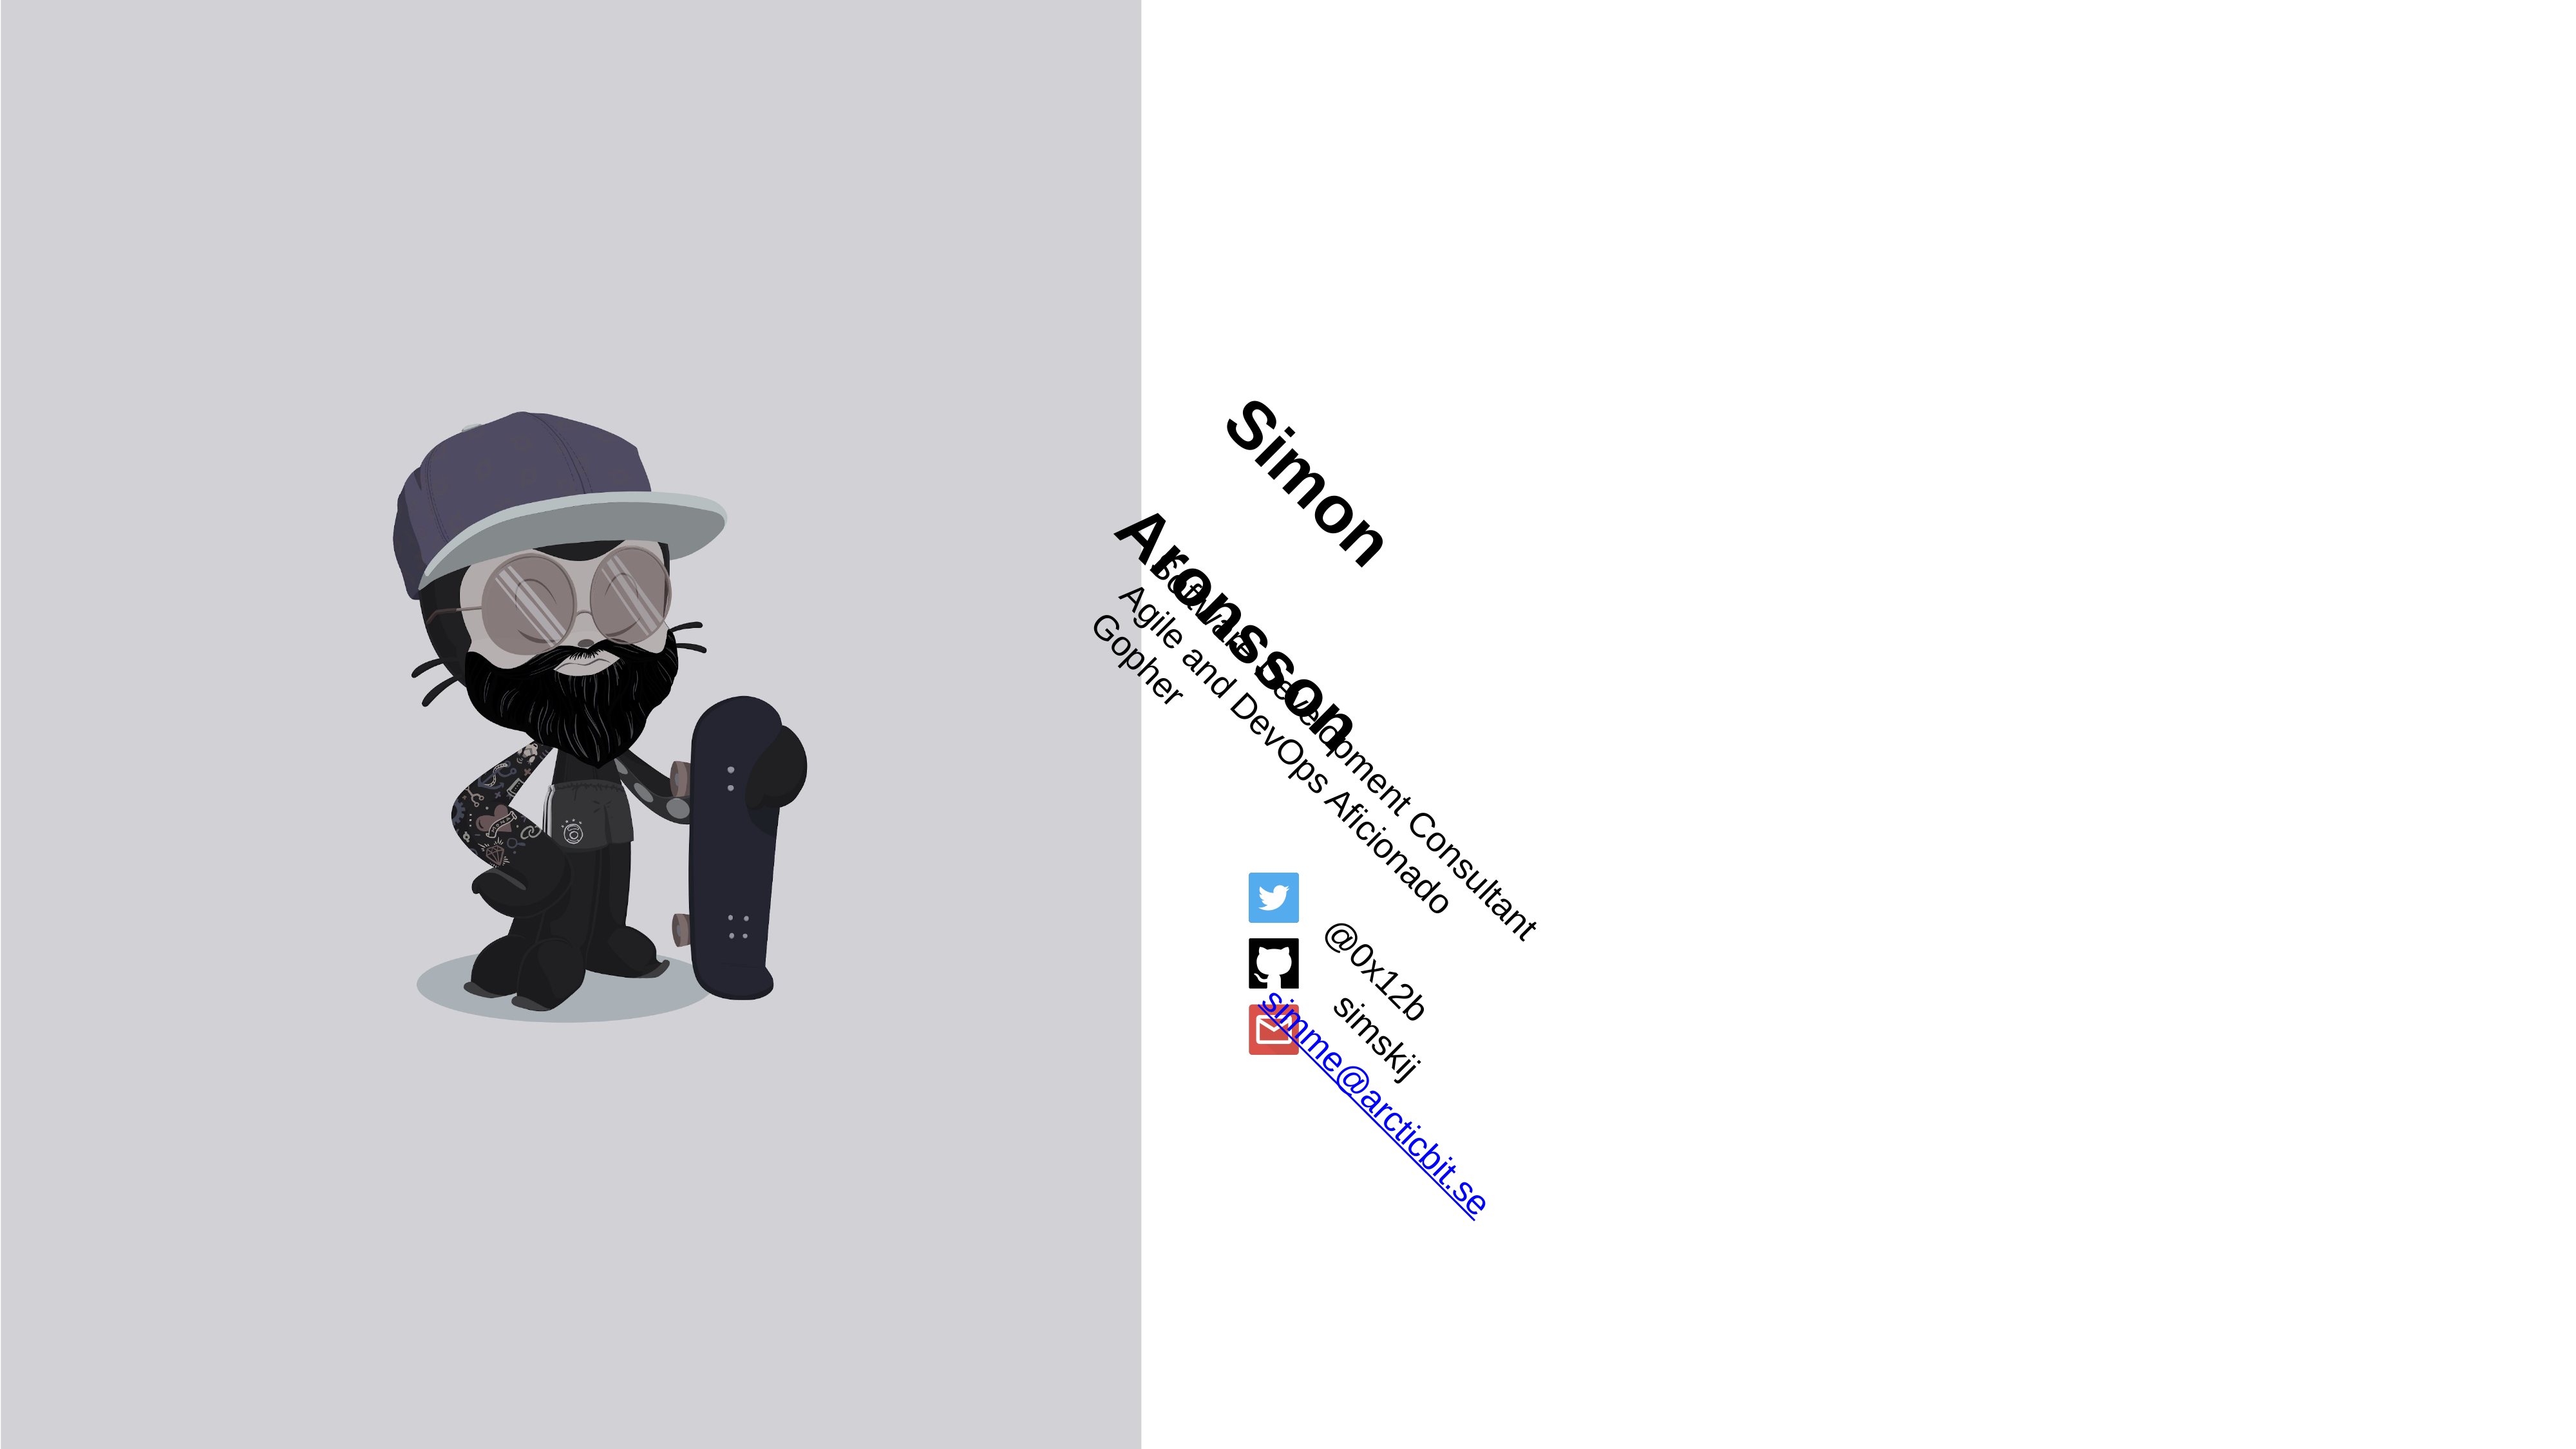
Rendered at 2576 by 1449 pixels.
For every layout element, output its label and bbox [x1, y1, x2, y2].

text_box [1, 0, 1142, 1449]
text_box [1248, 478, 1450, 1164]
